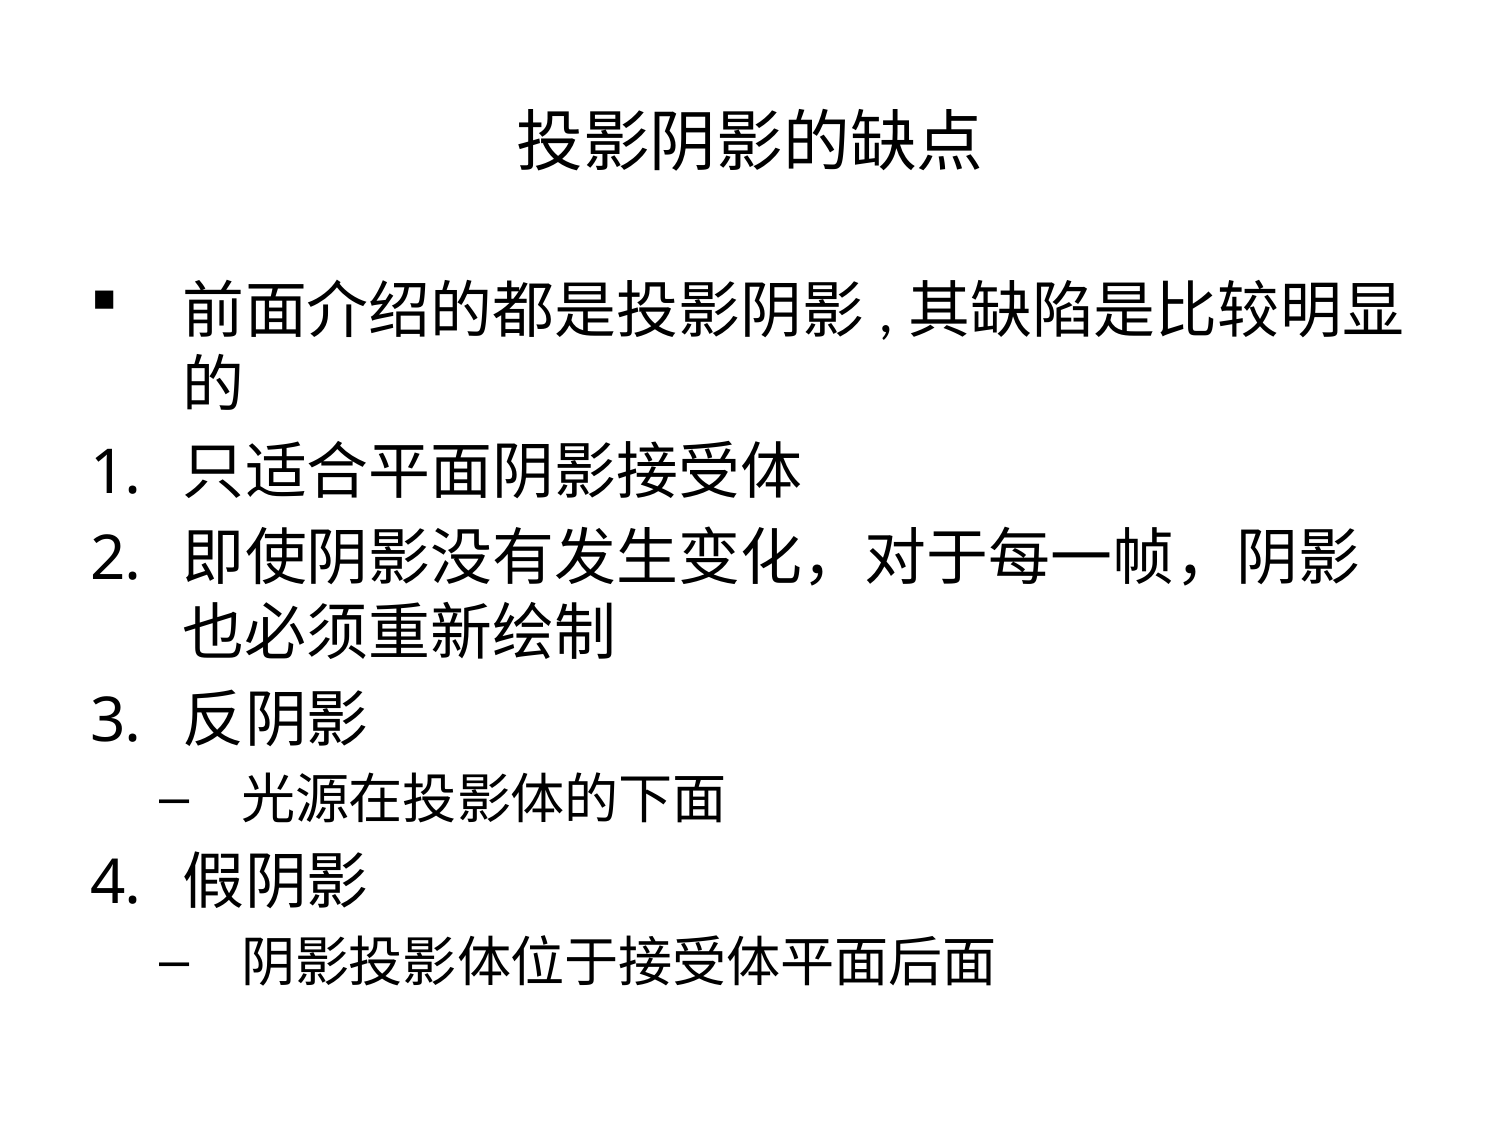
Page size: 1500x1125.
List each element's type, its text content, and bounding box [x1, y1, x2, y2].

list 前面介绍的都是投影阴影,其缺陷是比较明显的 只适合平面阴影接受体 即使阴影没有发生变化，对于每一帧，阴影也必须重新绘制 反阴影 光源在投影体的下面 假阴影 阴影投影体位于接受体平面后面 [75, 262, 1425, 1005]
title 投影阴影的缺点 [75, 45, 1425, 233]
